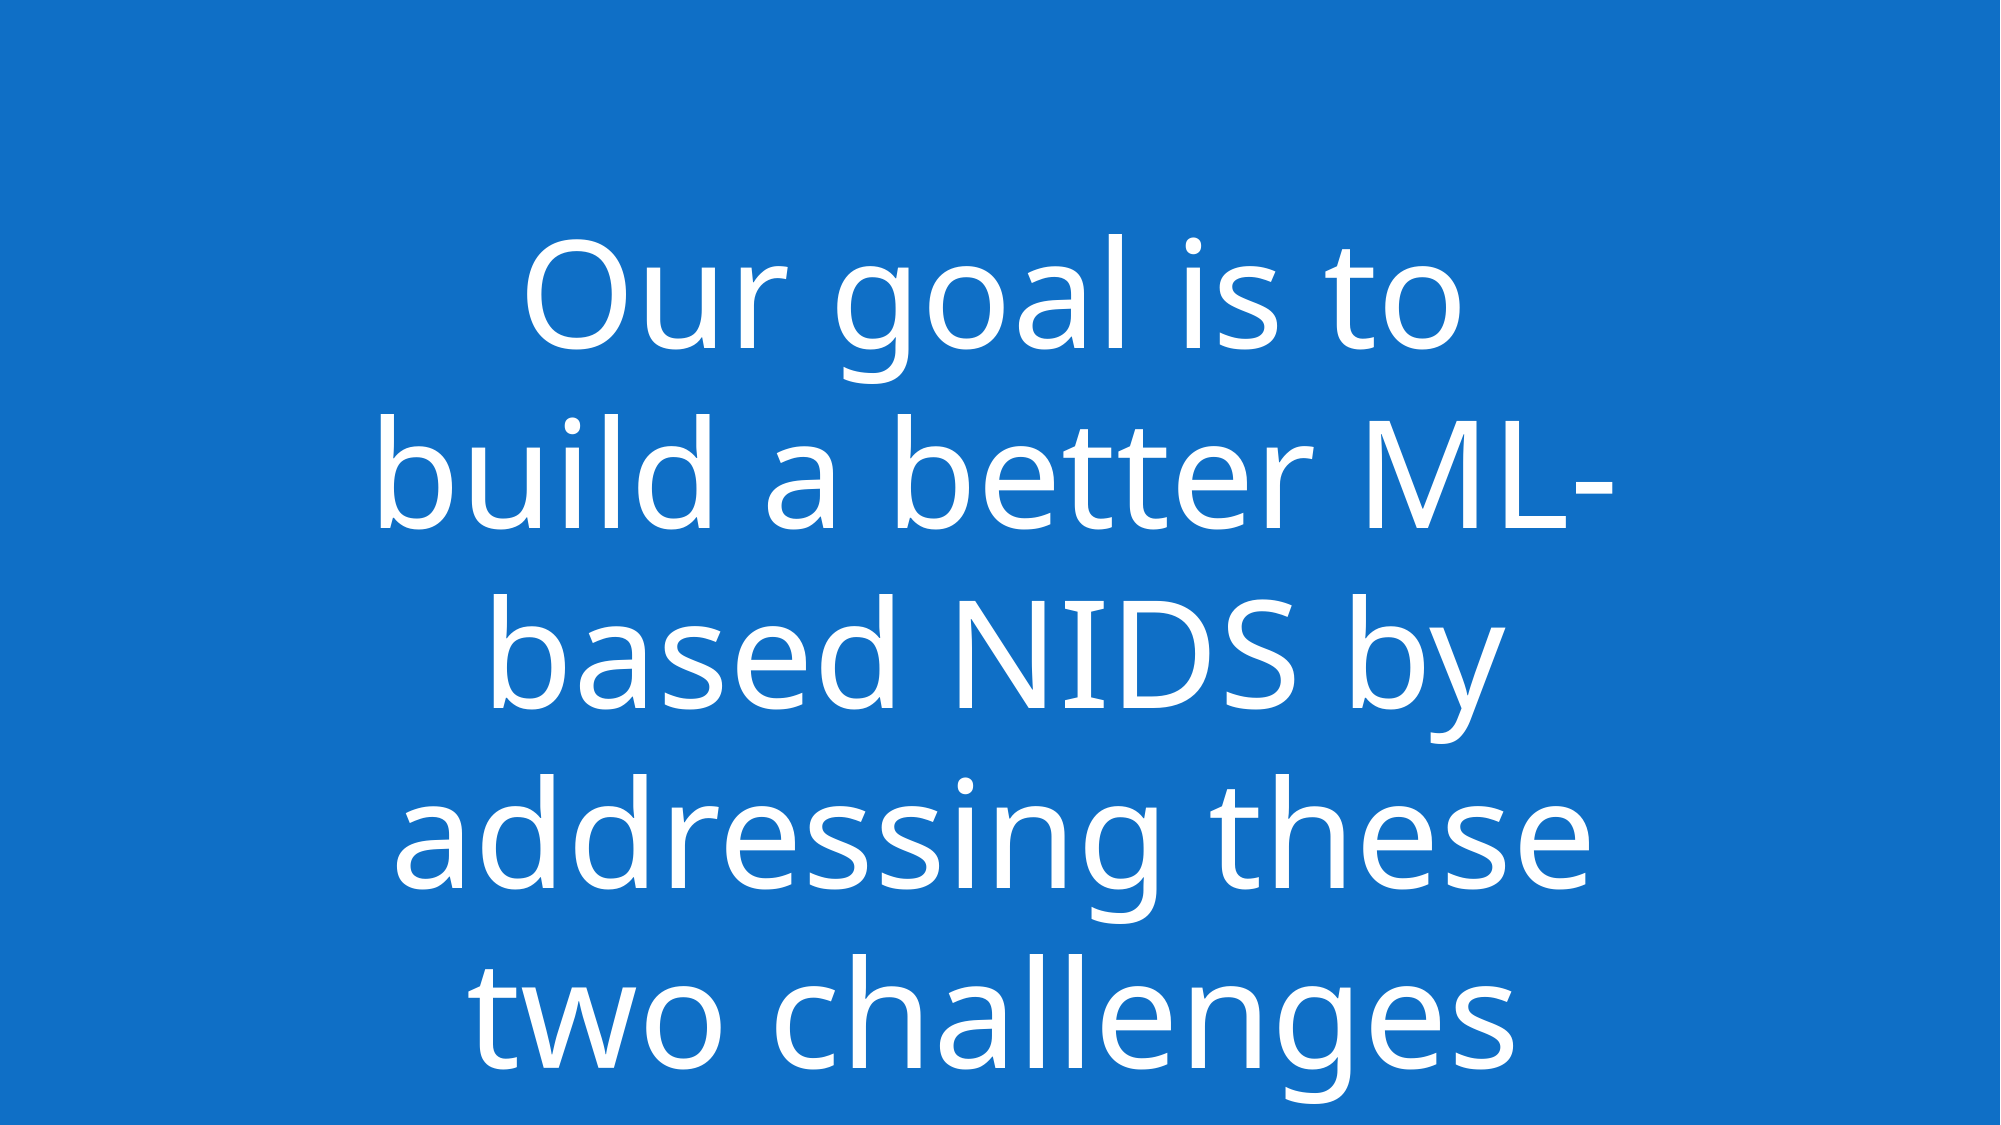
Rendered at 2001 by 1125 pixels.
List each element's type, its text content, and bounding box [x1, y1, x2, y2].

text_box Our goal is to build a better ML-based NIDS by addressing these two challenges [317, 191, 1670, 1107]
